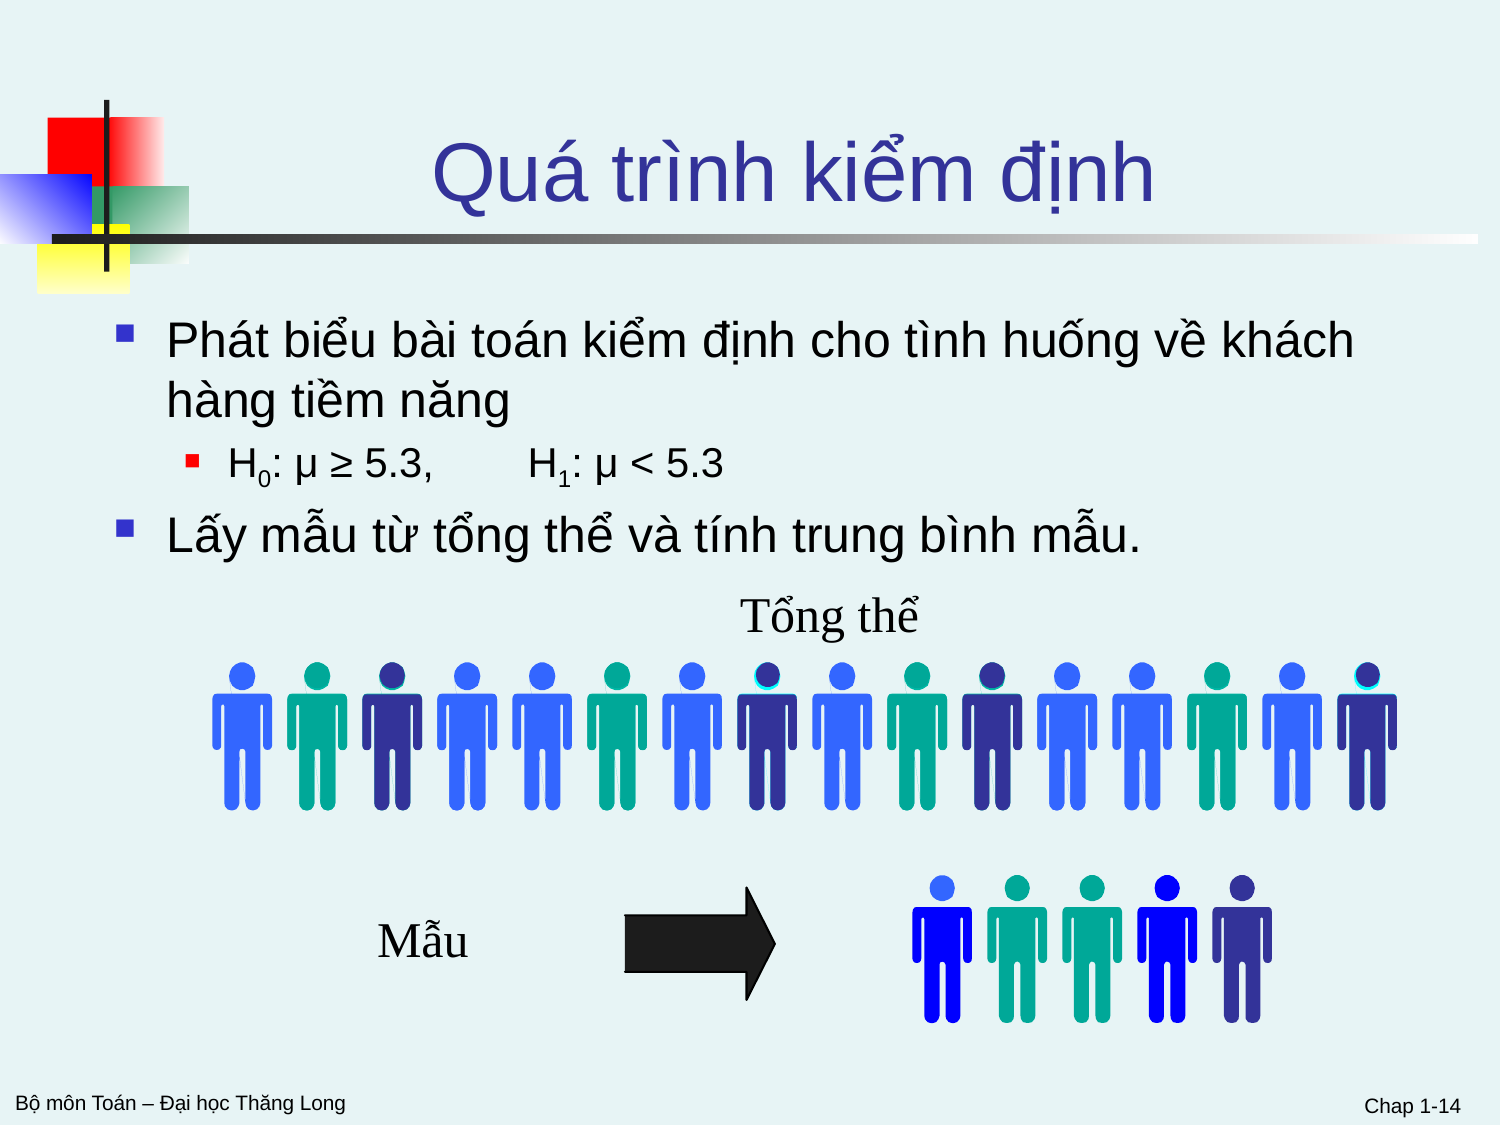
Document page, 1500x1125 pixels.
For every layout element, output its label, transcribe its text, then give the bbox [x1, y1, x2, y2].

slide_number Chap 1-14 [1124, 1071, 1476, 1125]
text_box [912, 874, 1273, 1024]
text_box Mẫu [362, 899, 600, 975]
list Phát biểu bài toán kiểm định cho tình huống về khách hàng tiềm năng H0: μ ≥ 5.3, H1: μ < 5.3 Lấy mẫu từ tổng thể và tính trung bình mẫu. [99, 299, 1426, 549]
footer Bộ môn Toán – Đại học Thăng Long [0, 1082, 725, 1125]
title Quá trình kiểm định [188, 62, 1401, 226]
text_box [624, 887, 775, 1000]
text_box Tổng thể [724, 574, 1038, 650]
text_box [212, 662, 1398, 811]
